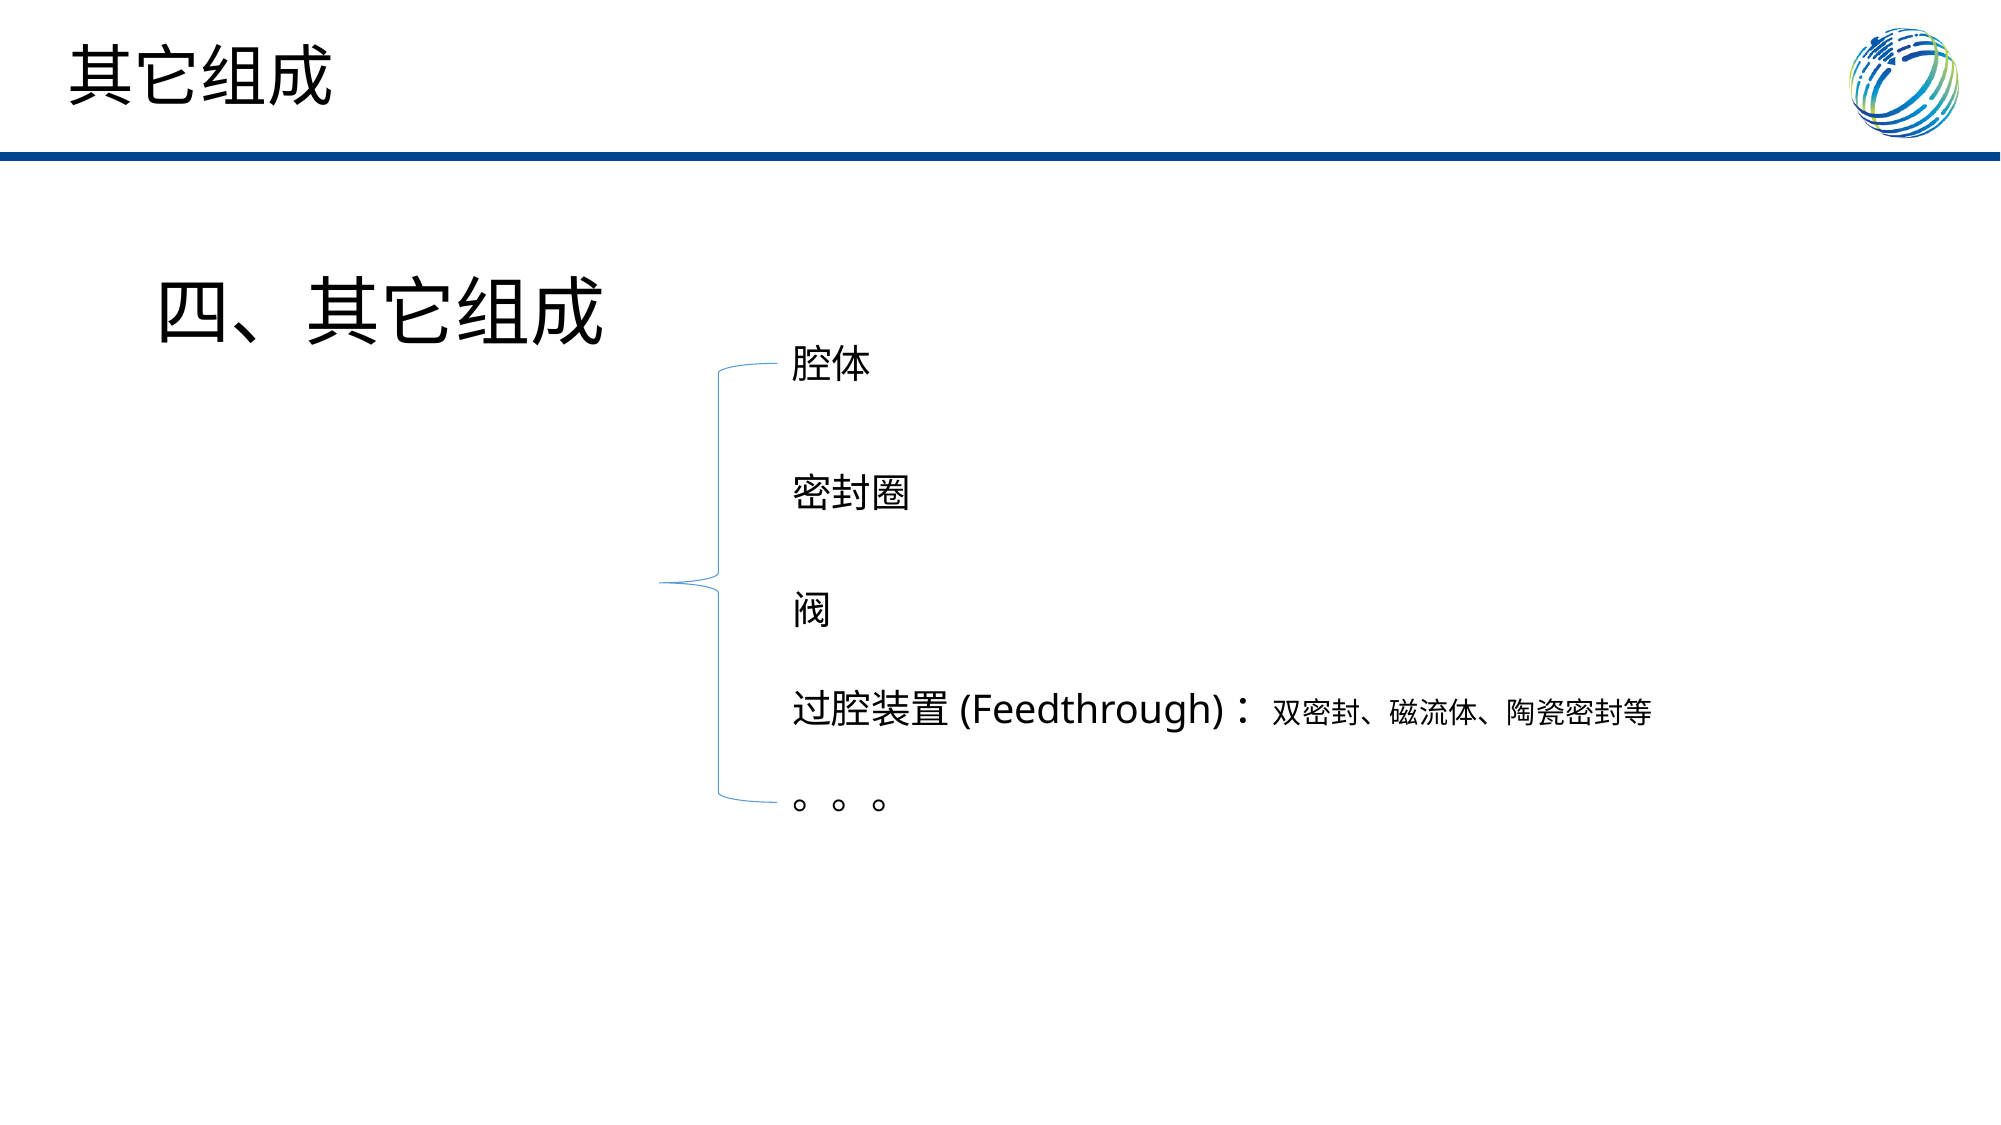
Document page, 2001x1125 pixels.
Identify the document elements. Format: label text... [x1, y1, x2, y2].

text_box 四、其它组成 [140, 257, 660, 363]
text_box 腔体 [777, 331, 1039, 394]
picture [1845, 24, 1963, 142]
text_box 过腔装置(Feedthrough)：双密封、磁流体、陶瓷密封等 [777, 676, 1795, 739]
text_box [659, 362, 778, 803]
text_box 密封圈 [777, 460, 1039, 523]
text_box 阀 [777, 577, 1039, 641]
text_box 其它组成 [52, 26, 1057, 121]
text_box 。。。 [777, 762, 1039, 825]
